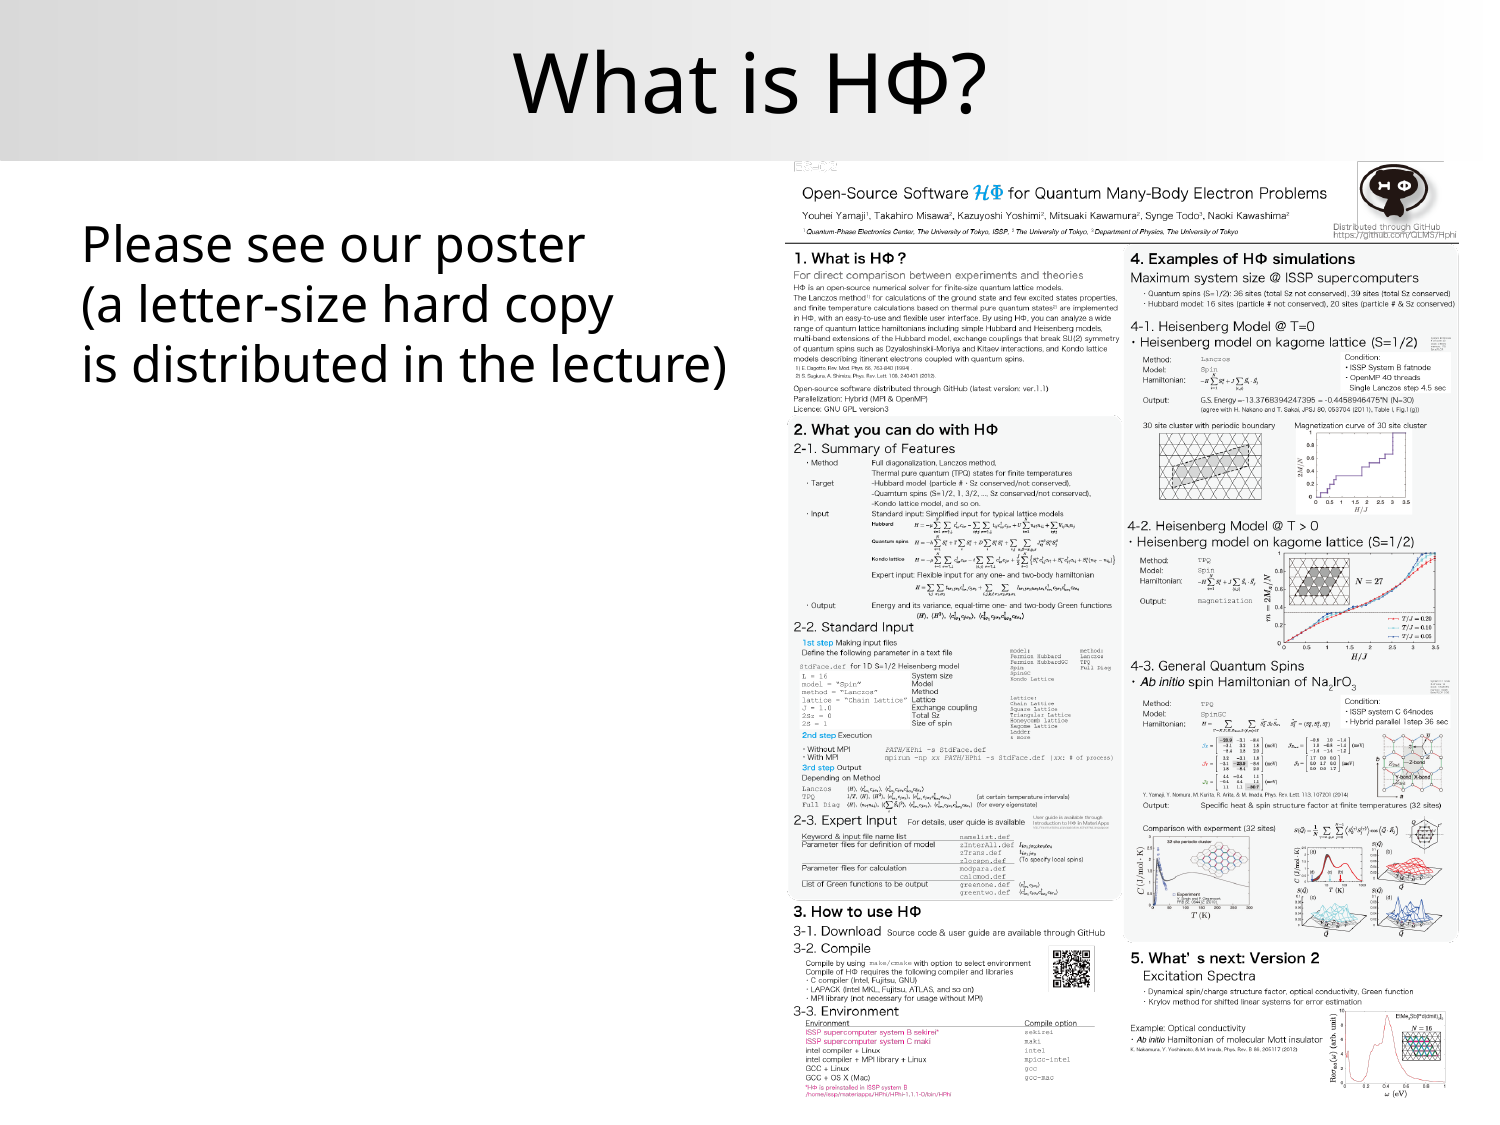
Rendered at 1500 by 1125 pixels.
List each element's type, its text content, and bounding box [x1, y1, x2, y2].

text_box What is HΦ? [0, 0, 1500, 161]
picture [785, 160, 1459, 1099]
text_box Please see our poster (a letter-size hard copy is distributed in the lecture) [67, 205, 743, 401]
